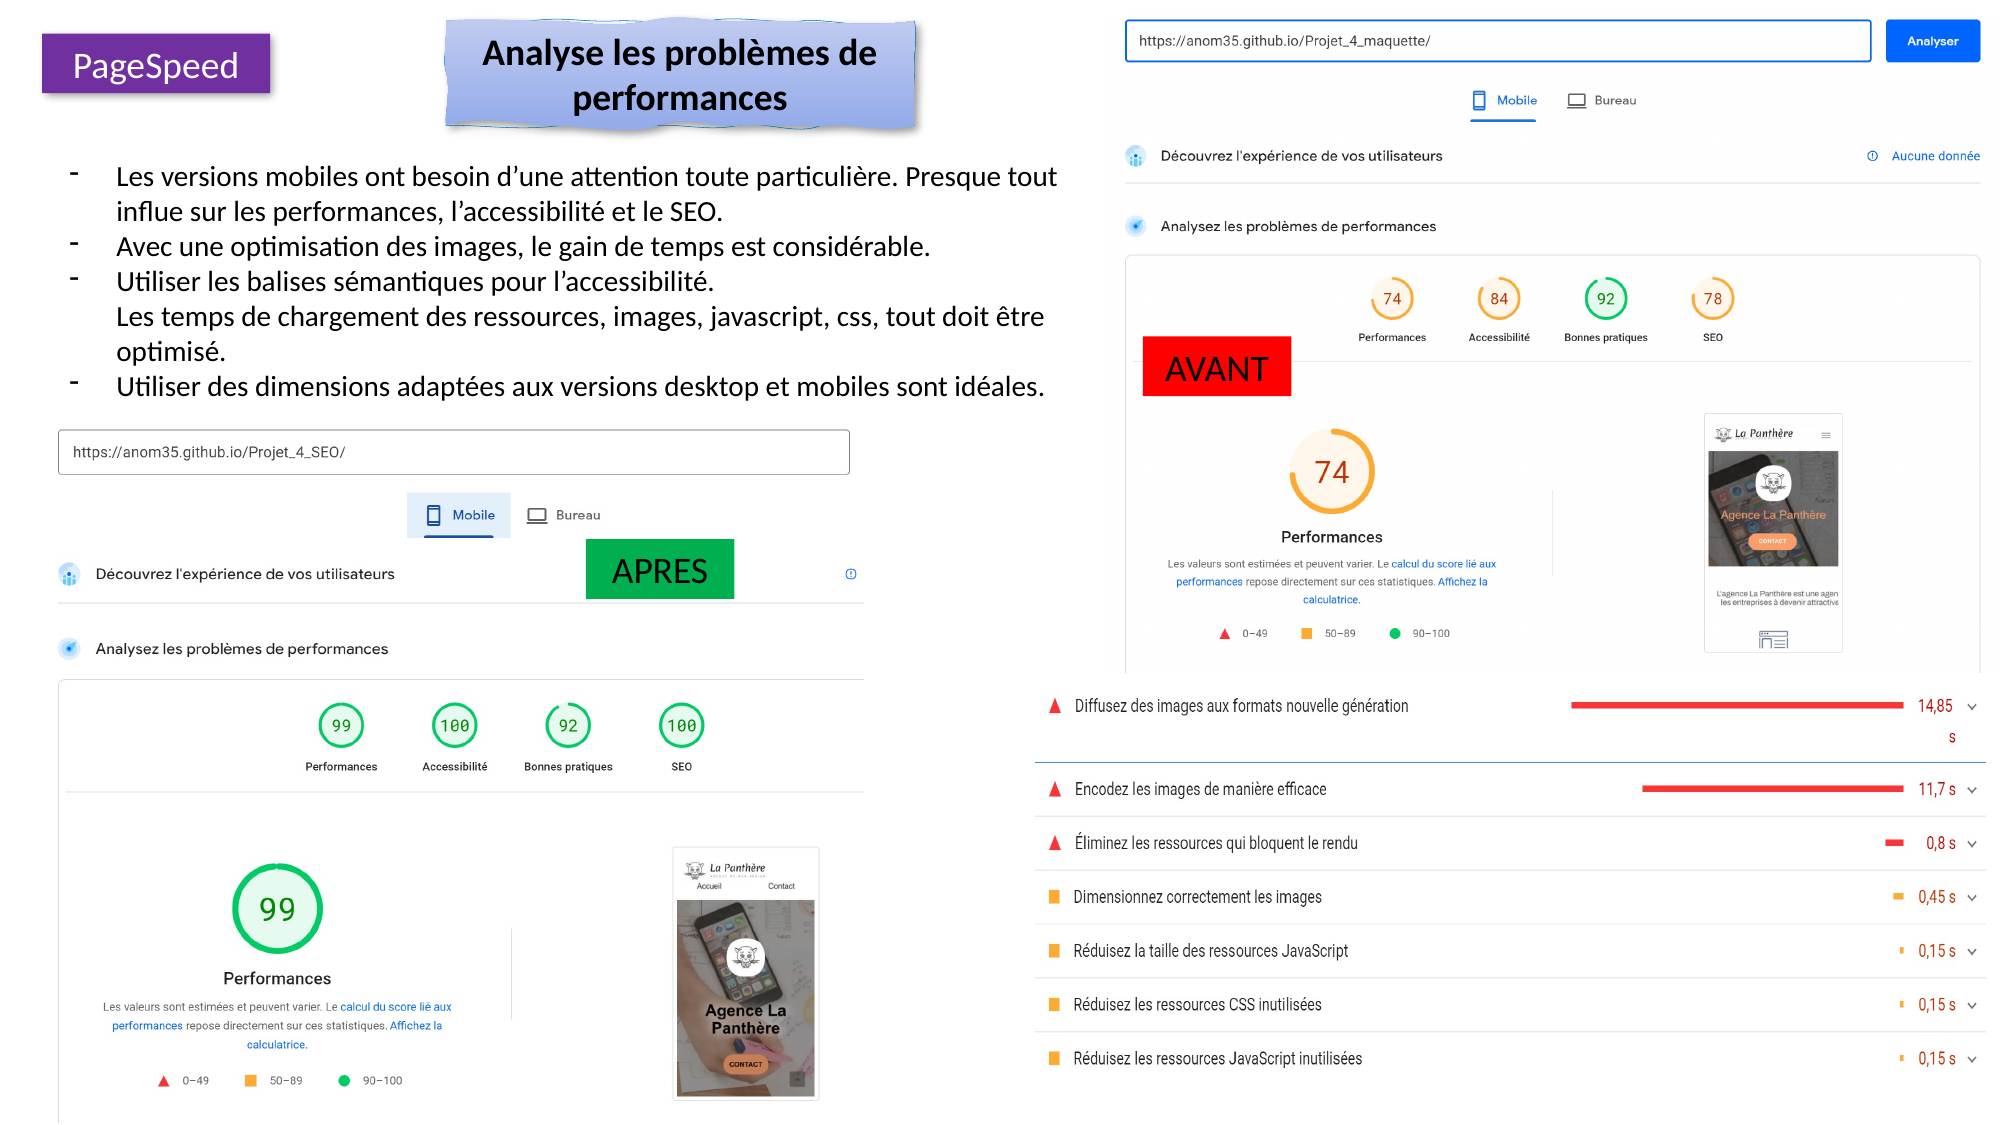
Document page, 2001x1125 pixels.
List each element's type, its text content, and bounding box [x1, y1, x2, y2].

picture [1035, 689, 1988, 1084]
text_box PageSpeed [42, 33, 271, 94]
picture [42, 423, 864, 1123]
picture [1103, 13, 1998, 673]
text_box Les versions mobiles ont besoin d’une attention toute particulière. Presque tout influe sur les performances, l’accessibilité et le SEO. Avec une optimisation des images, le gain de temps est considérable. Utiliser les balises sémantiques pour l’accessibilité. Les temps de chargement des ressources, images, javascript, css, tout doit être optimisé. Utiliser des dimensions adaptées aux versions desktop et mobiles sont idéales. [54, 150, 1096, 410]
text_box Analyse les problèmes de performances [444, 17, 916, 131]
